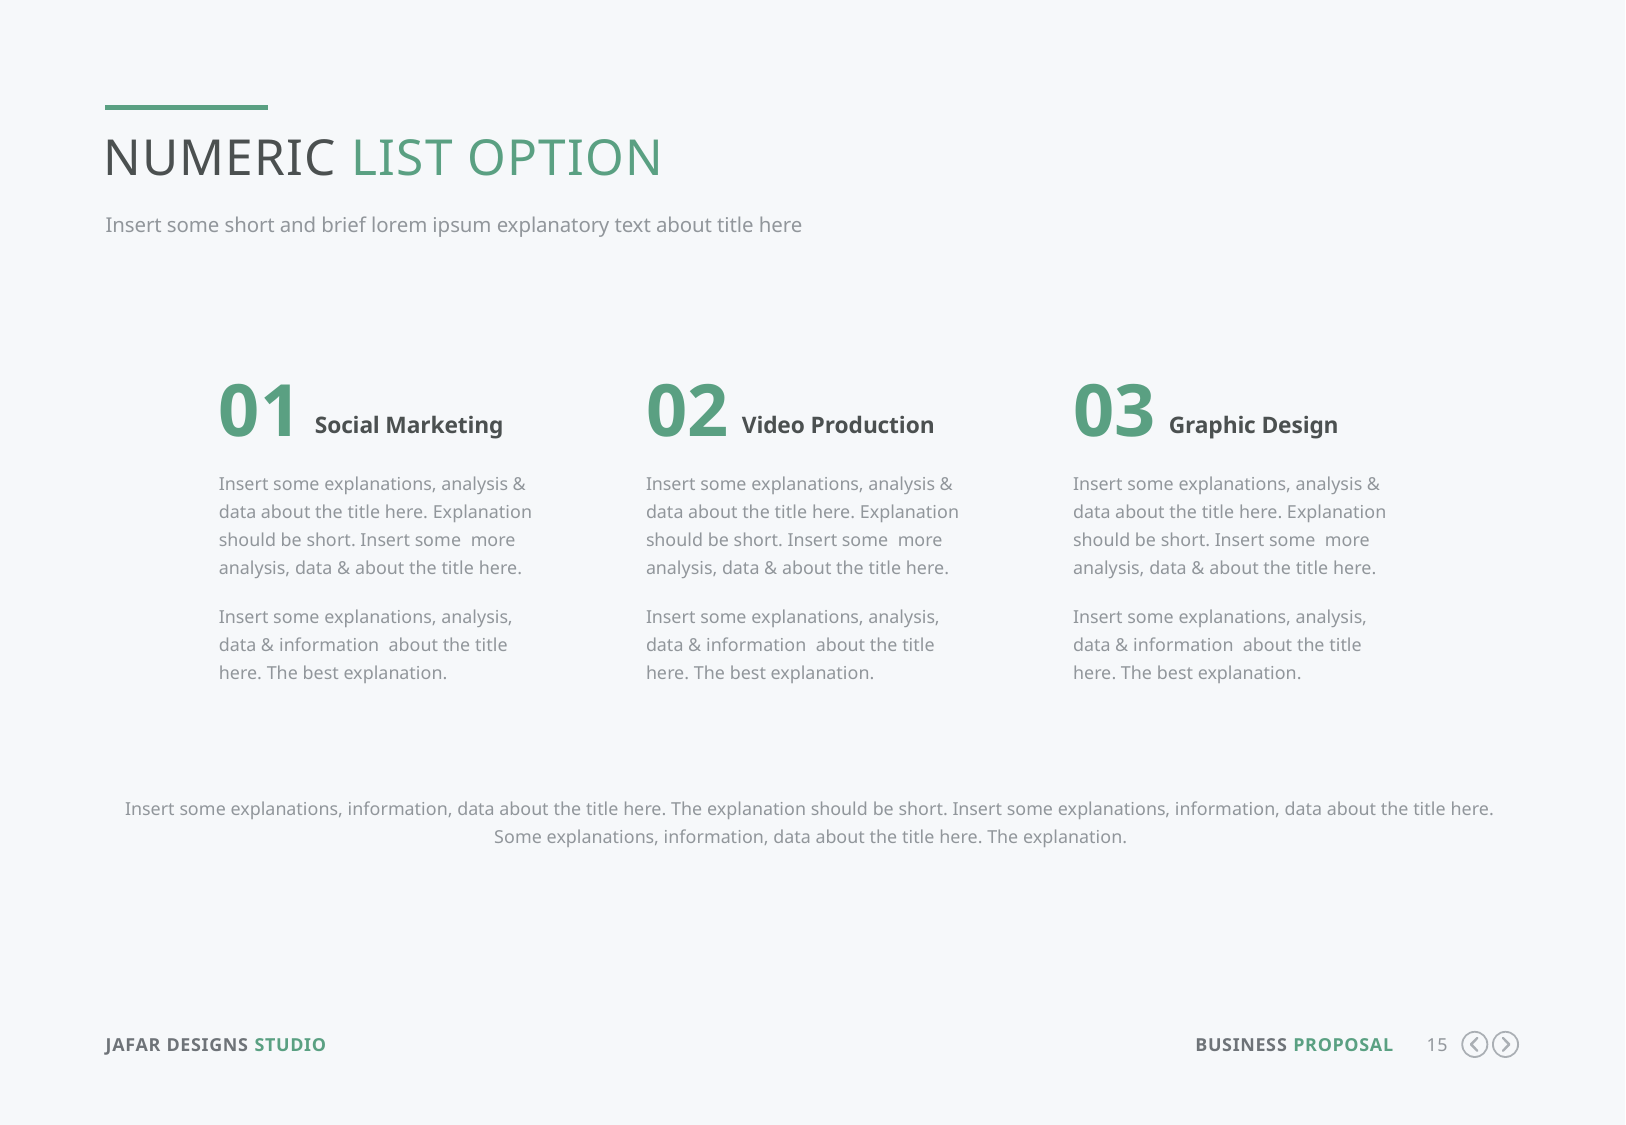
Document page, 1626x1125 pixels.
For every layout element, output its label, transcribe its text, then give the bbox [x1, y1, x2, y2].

text_box Insert some explanations, information, data about the title here. The explanation should be short. Insert some explanations, information, data about the title here. Some explanations, information, data about the title here. The explanation. [105, 791, 1518, 848]
list Numeric List Option [103, 125, 1518, 188]
list Insert some short and brief lorem ipsum explanatory text about title here [105, 209, 1519, 241]
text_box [1072, 364, 1406, 687]
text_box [645, 364, 979, 687]
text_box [218, 364, 552, 687]
